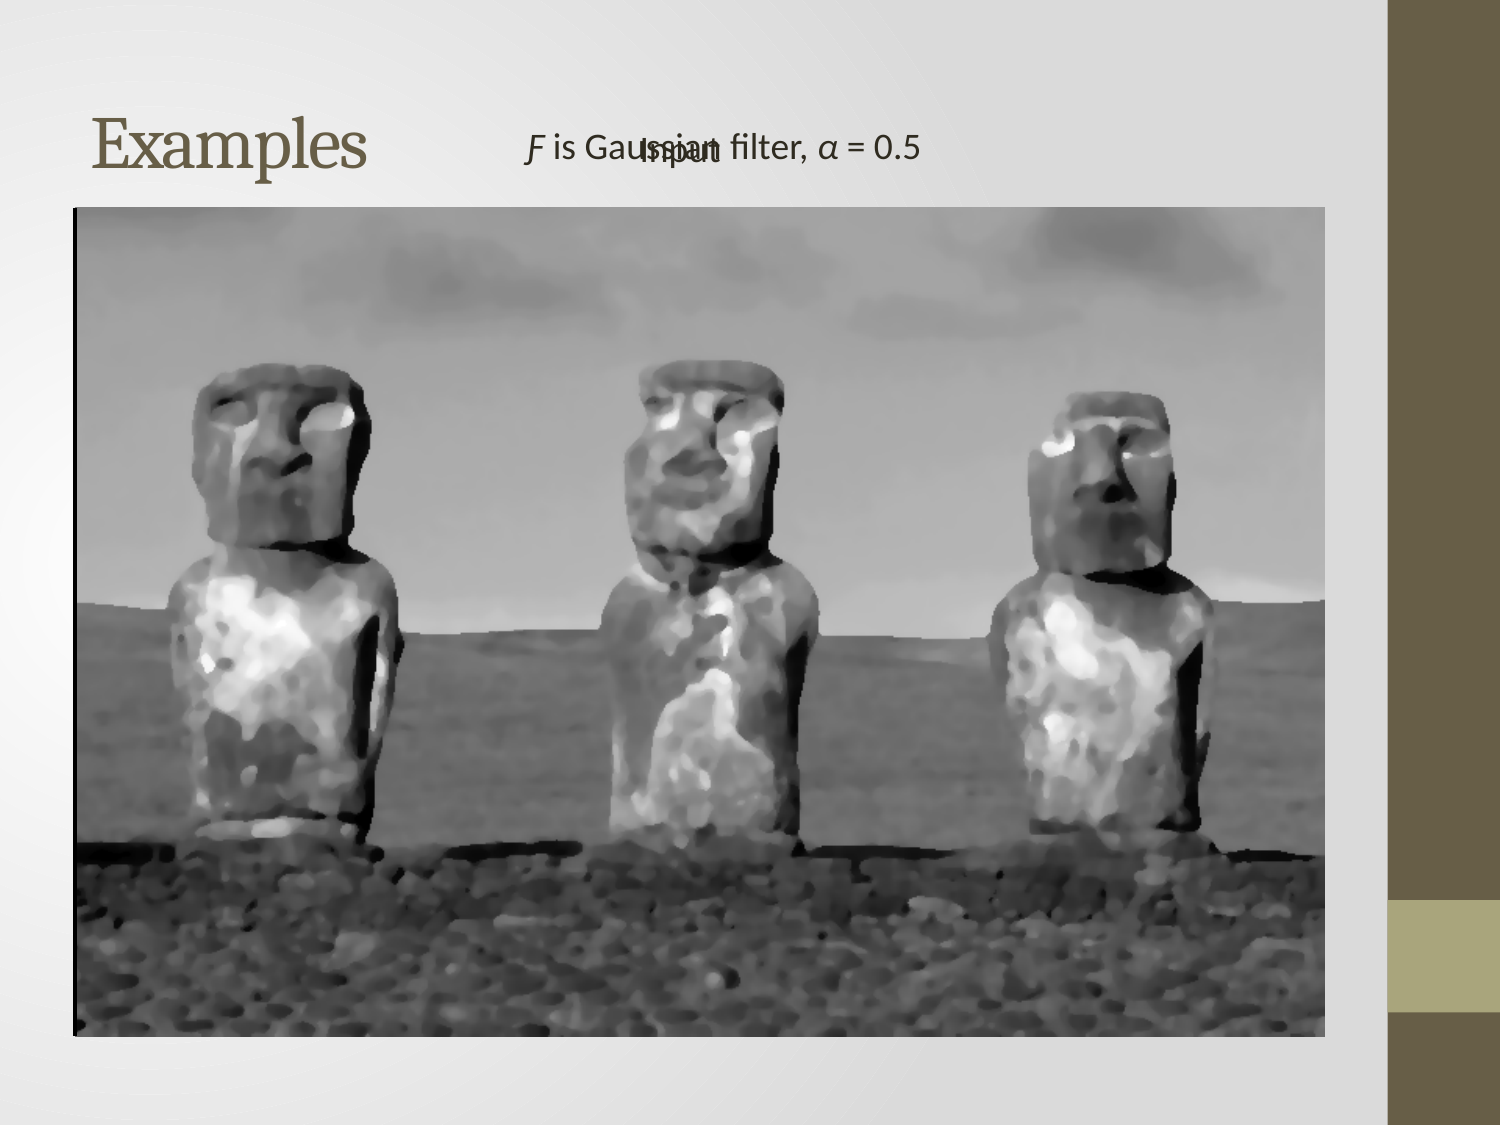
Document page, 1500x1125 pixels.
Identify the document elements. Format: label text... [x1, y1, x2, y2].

text_box Ƒ is Gaussian filter, α = 0.5 [512, 114, 963, 175]
title Examples [75, 45, 500, 201]
picture [76, 207, 1326, 1037]
